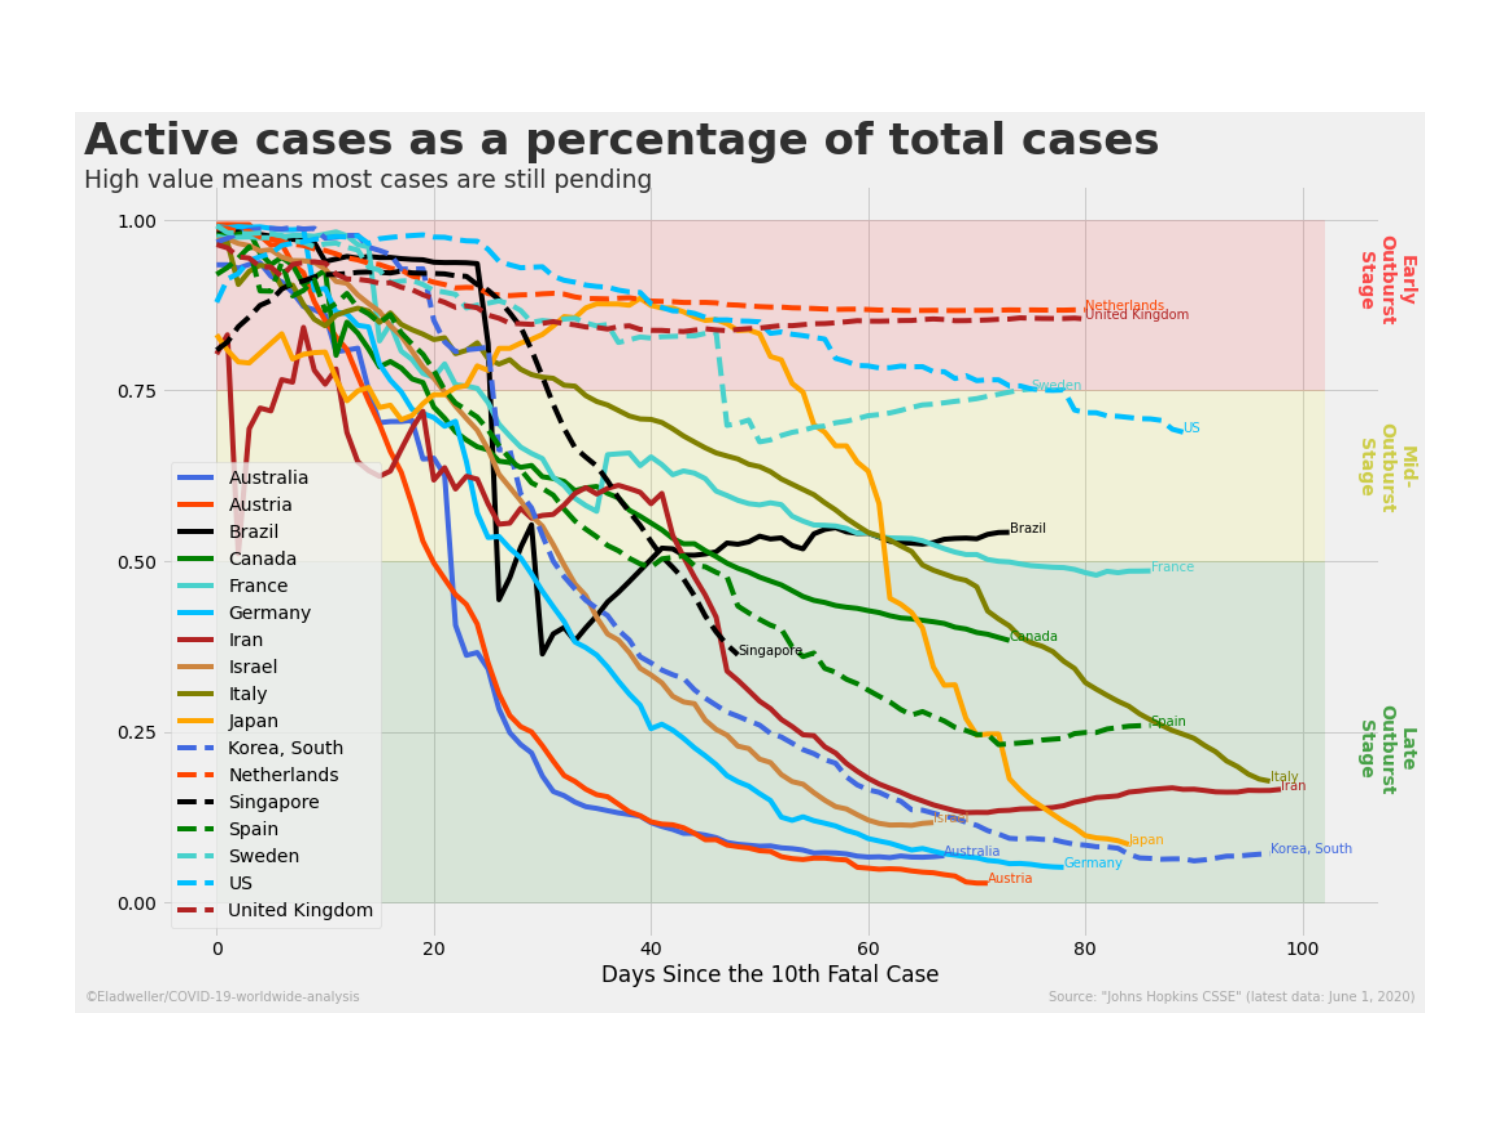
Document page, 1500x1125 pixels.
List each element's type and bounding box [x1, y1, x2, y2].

picture [74, 112, 1426, 1013]
